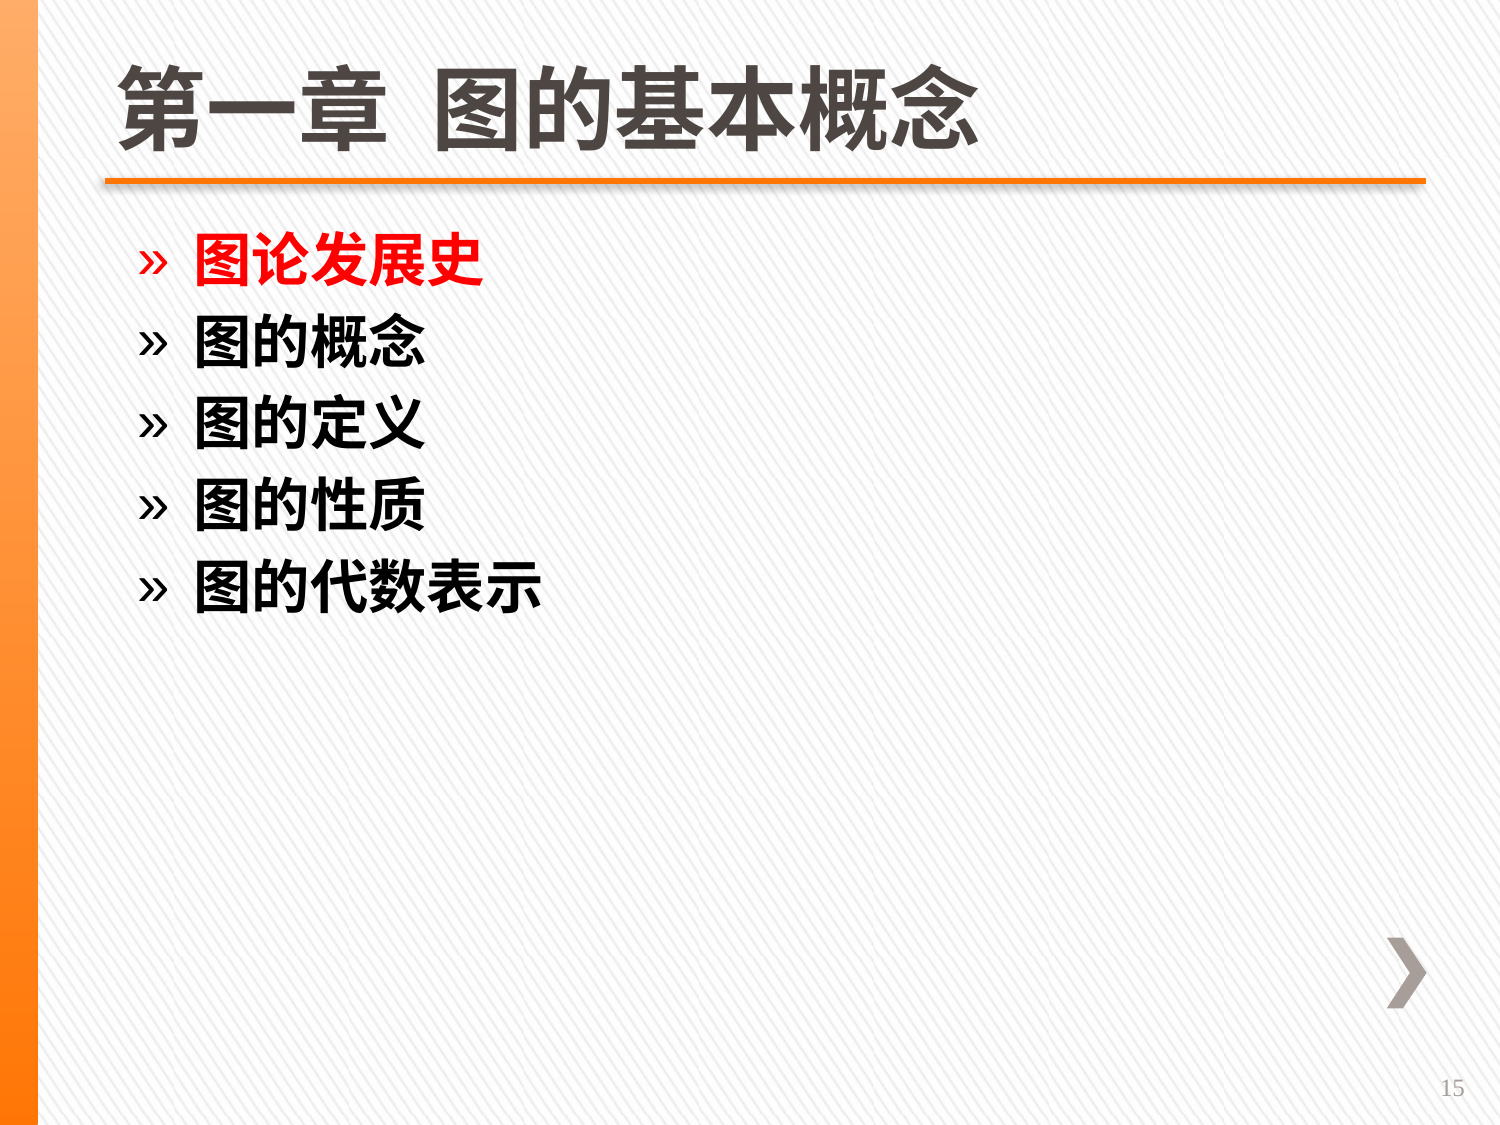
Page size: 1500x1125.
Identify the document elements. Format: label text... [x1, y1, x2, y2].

list 图论发展史 图的概念 图的定义 图的性质 图的代数表示 [122, 215, 1473, 836]
title 第一章 图的基本概念 [99, 0, 1422, 170]
text_box [0, 281, 37, 285]
slide_number 15 [1425, 1056, 1488, 1117]
